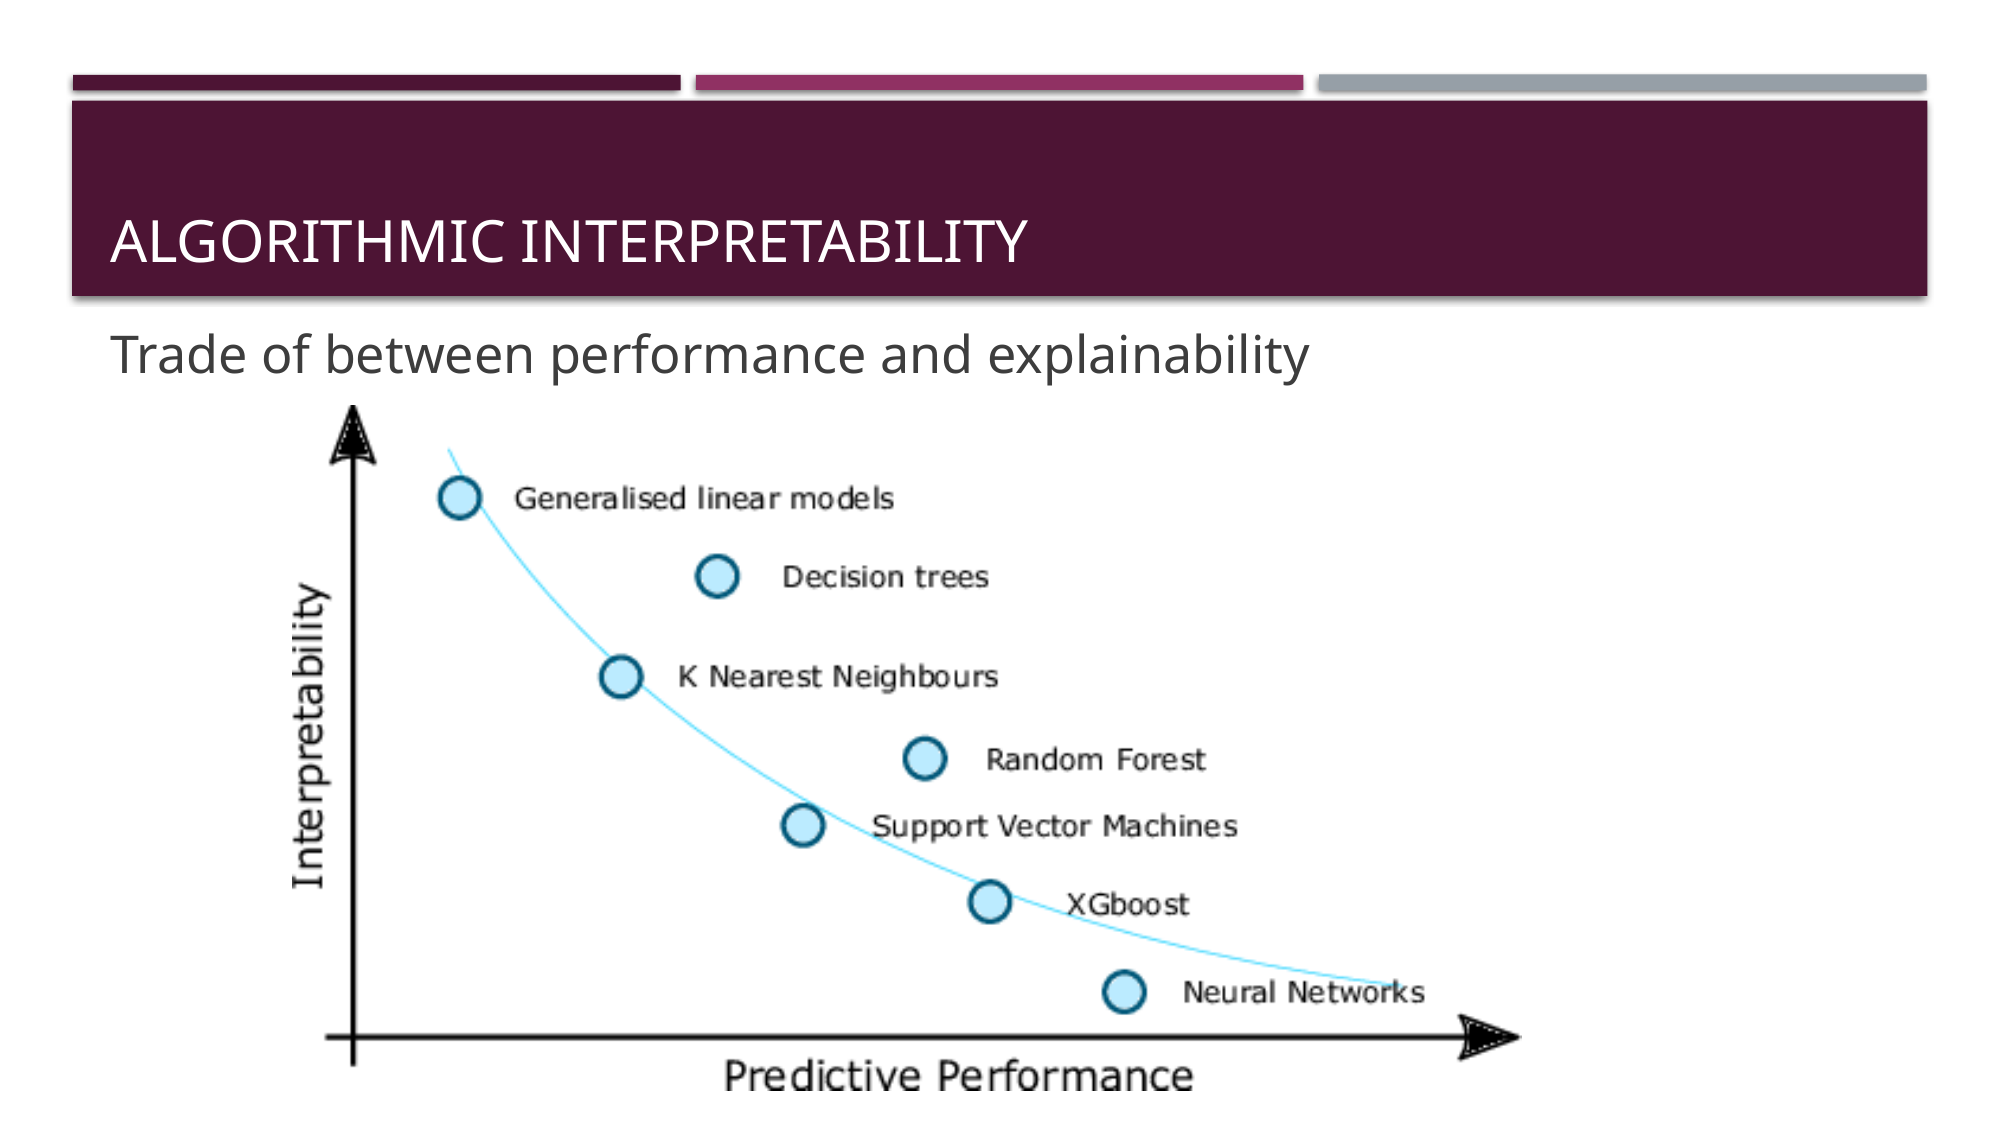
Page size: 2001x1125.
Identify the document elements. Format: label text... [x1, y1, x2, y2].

picture [291, 405, 1522, 1091]
list Trade of between performance and explainability [95, 298, 1764, 406]
title Algorithmic interpretability [95, 115, 1905, 282]
